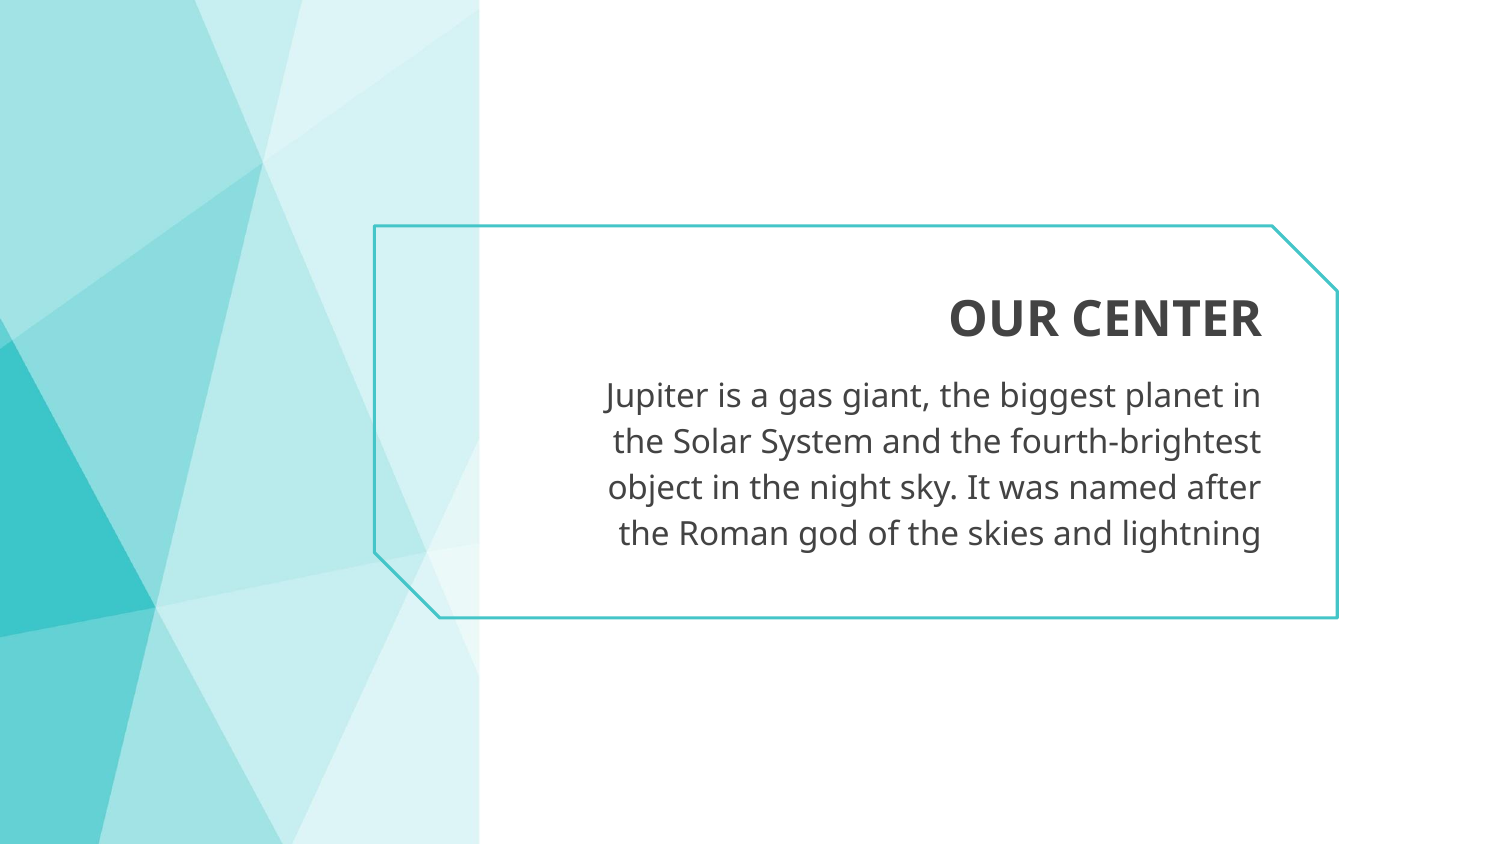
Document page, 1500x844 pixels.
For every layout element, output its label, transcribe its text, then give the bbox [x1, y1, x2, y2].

subtitle Jupiter is a gas giant, the biggest planet in the Solar System and the fourth-brightest object in the night sky. It was named after the Roman god of the skies and lightning [582, 353, 1278, 567]
picture [0, 0, 1500, 844]
title OUR CENTER [582, 276, 1278, 353]
text_box [374, 225, 1338, 618]
